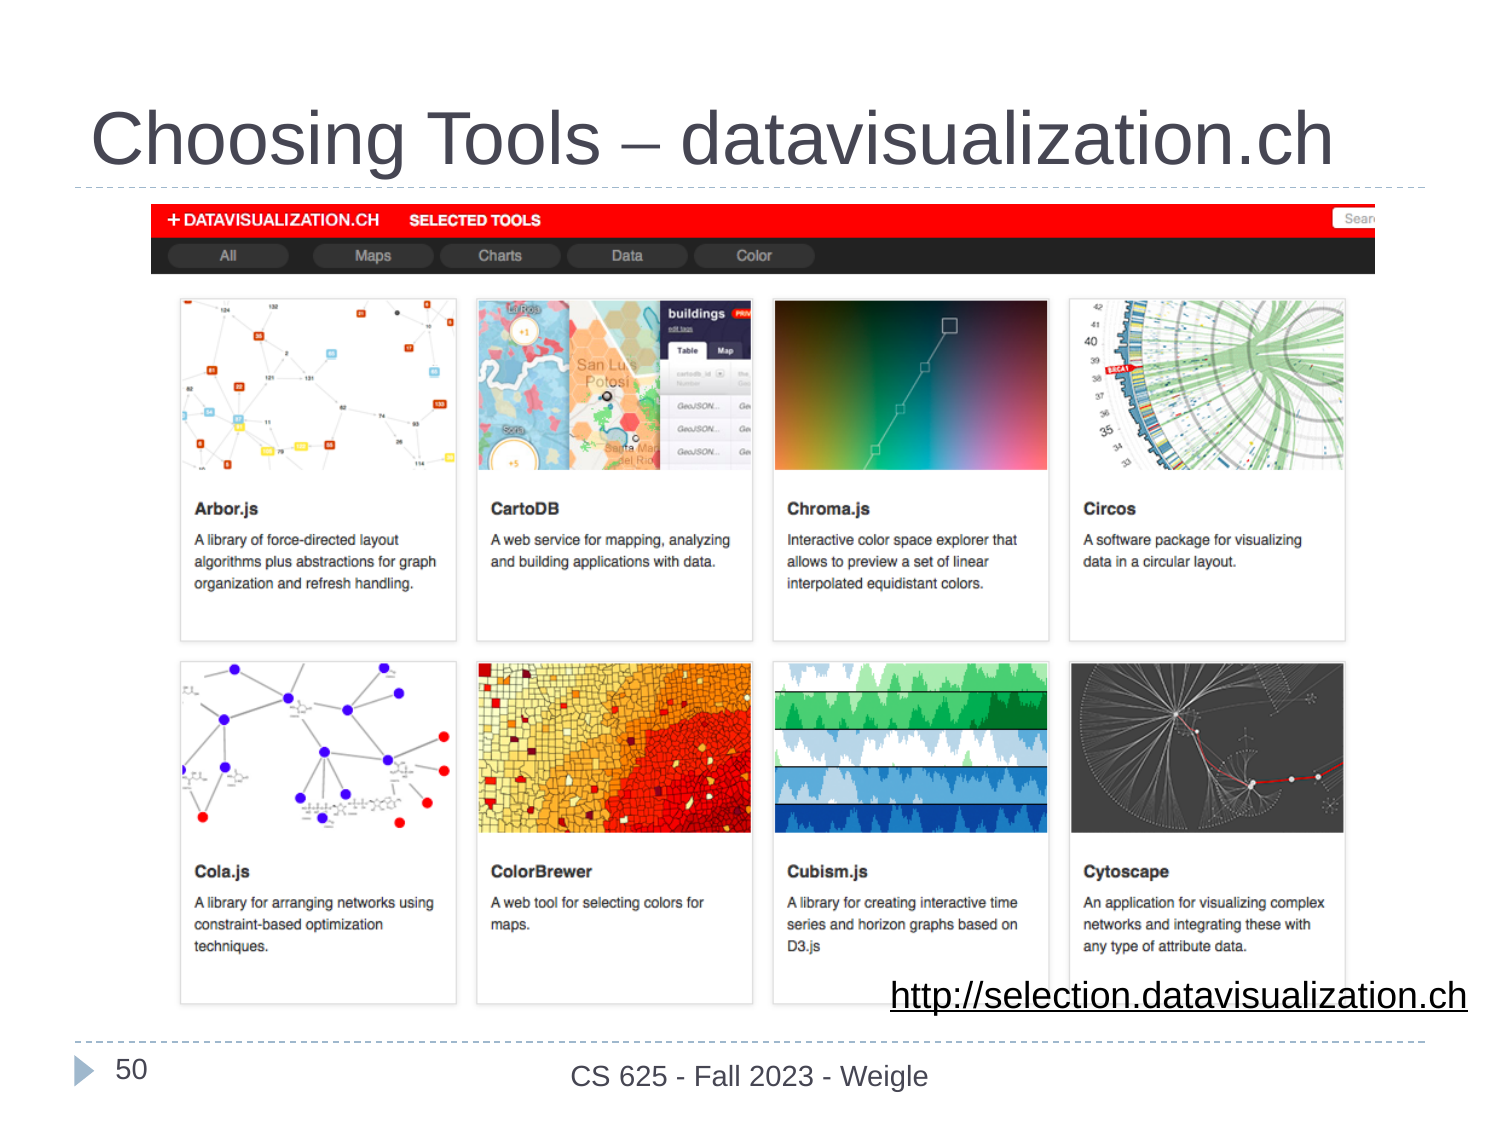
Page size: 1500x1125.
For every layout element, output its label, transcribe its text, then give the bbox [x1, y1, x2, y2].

title Choosing Tools – datavisualization.ch [75, 24, 1425, 188]
picture [151, 203, 1375, 1013]
text_box http://selection.datavisualization.ch [874, 963, 1488, 1024]
slide_number ‹#› [100, 1042, 426, 1103]
